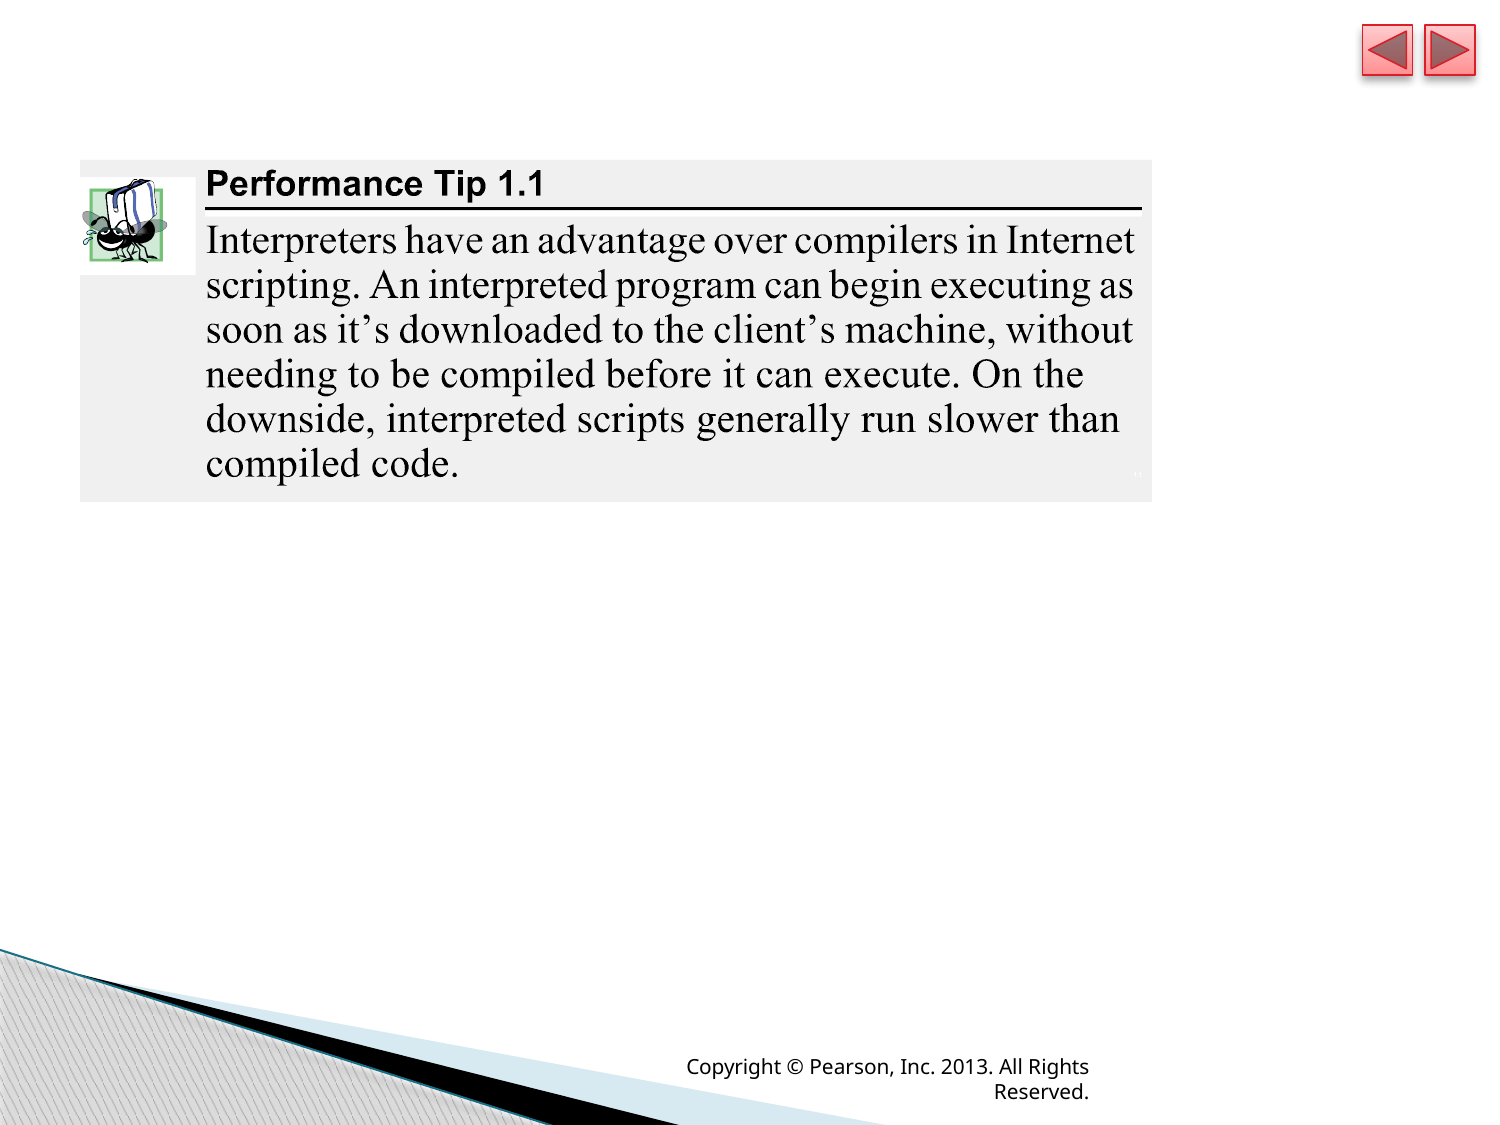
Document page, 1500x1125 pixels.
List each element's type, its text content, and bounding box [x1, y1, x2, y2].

footer Copyright © Pearson, Inc. 2013. All Rights Reserved. [650, 1051, 1105, 1112]
picture [0, 106, 1500, 1018]
